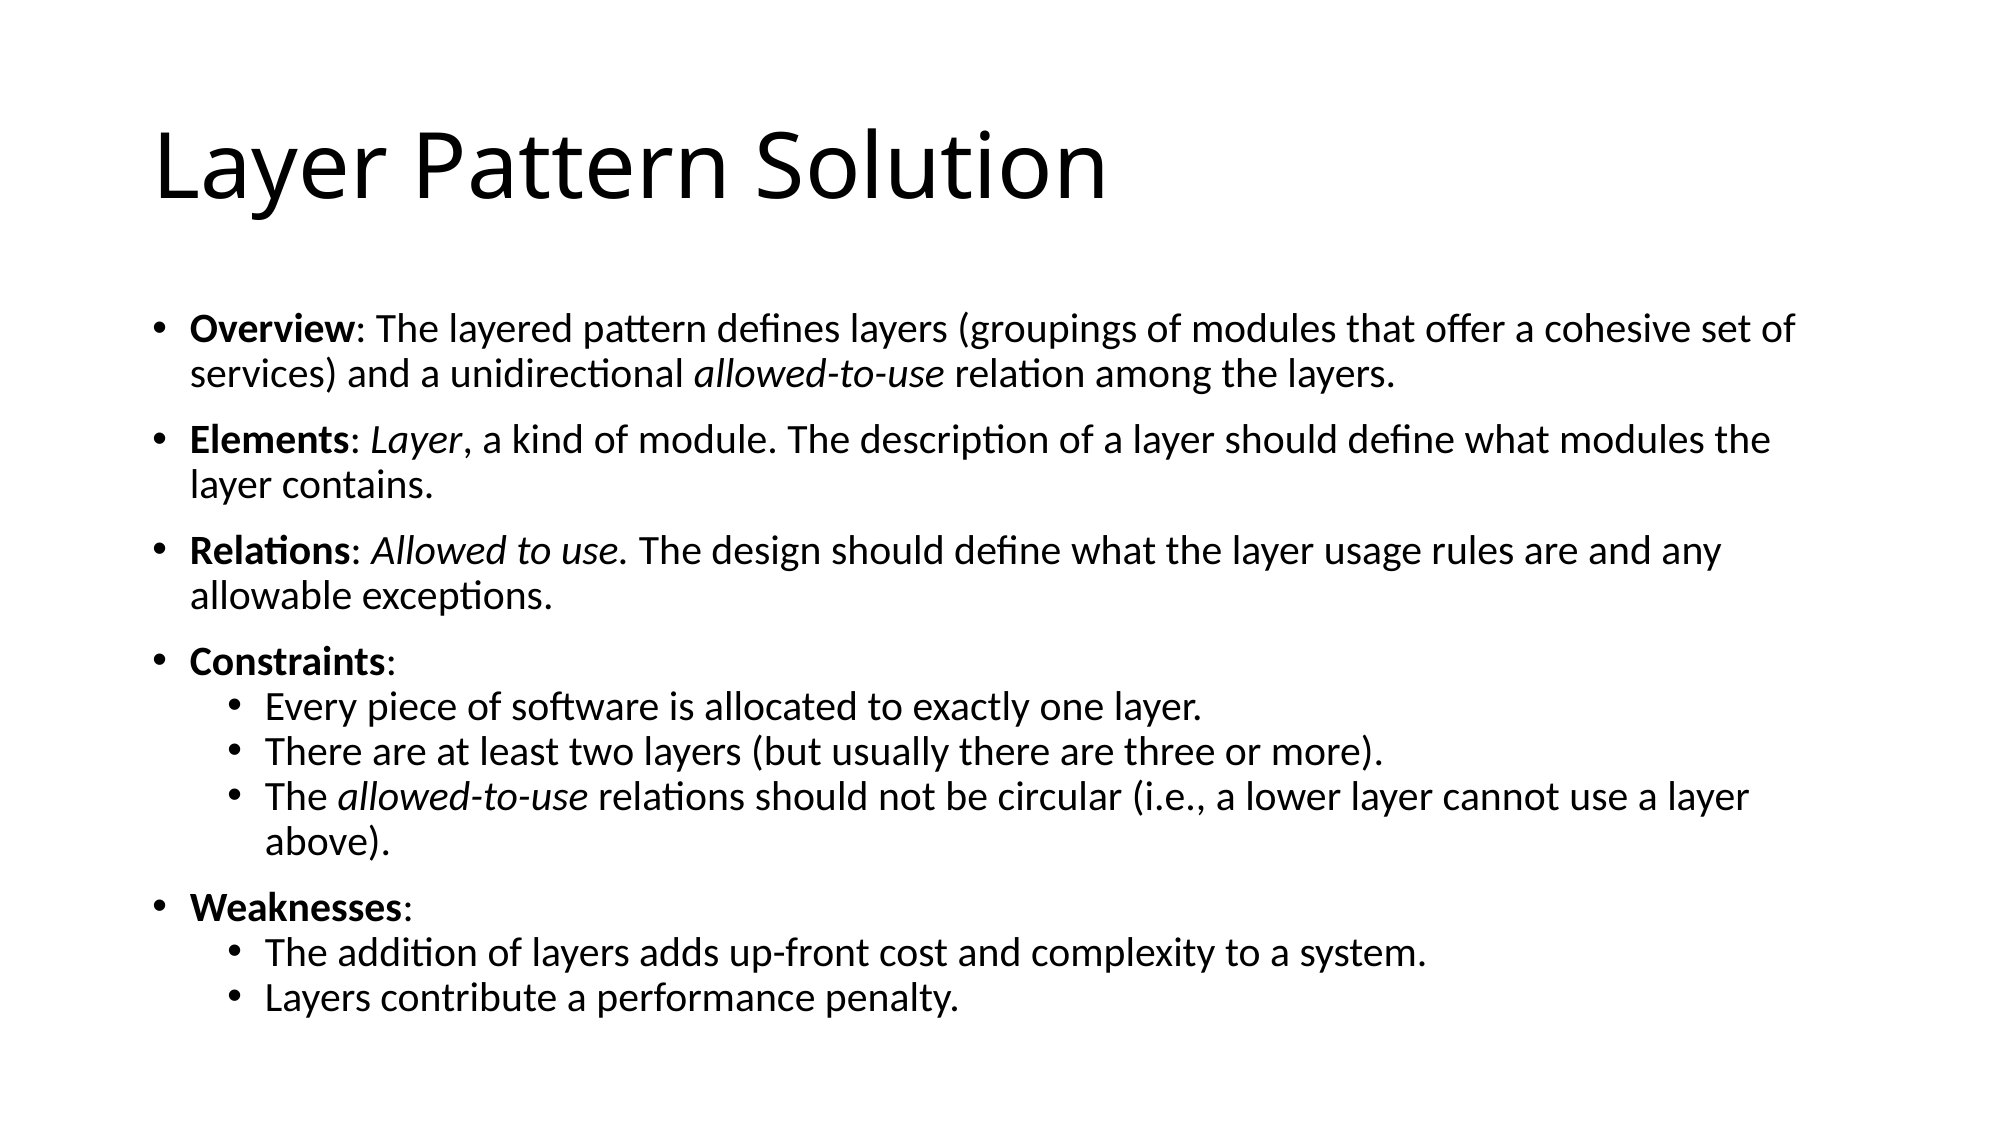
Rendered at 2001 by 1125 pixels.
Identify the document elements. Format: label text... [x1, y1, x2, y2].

list Overview: The layered pattern defines layers (groupings of modules that offer a cohesive set of services) and a unidirectional allowed-to-use relation among the layers. Elements: Layer, a kind of module. The description of a layer should define what modules the layer contains. Relations: Allowed to use. The design should define what the layer usage rules are and any allowable exceptions. Constraints: Every piece of software is allocated to exactly one layer. There are at least two layers (but usually there are three or more). The allowed-to-use relations should not be circular (i.e., a lower layer cannot use a layer above). Weaknesses: The addition of layers adds up-front cost and complexity to a system. Layers contribute a performance penalty. [137, 299, 1863, 1014]
title Layer Pattern Solution [137, 59, 1863, 278]
